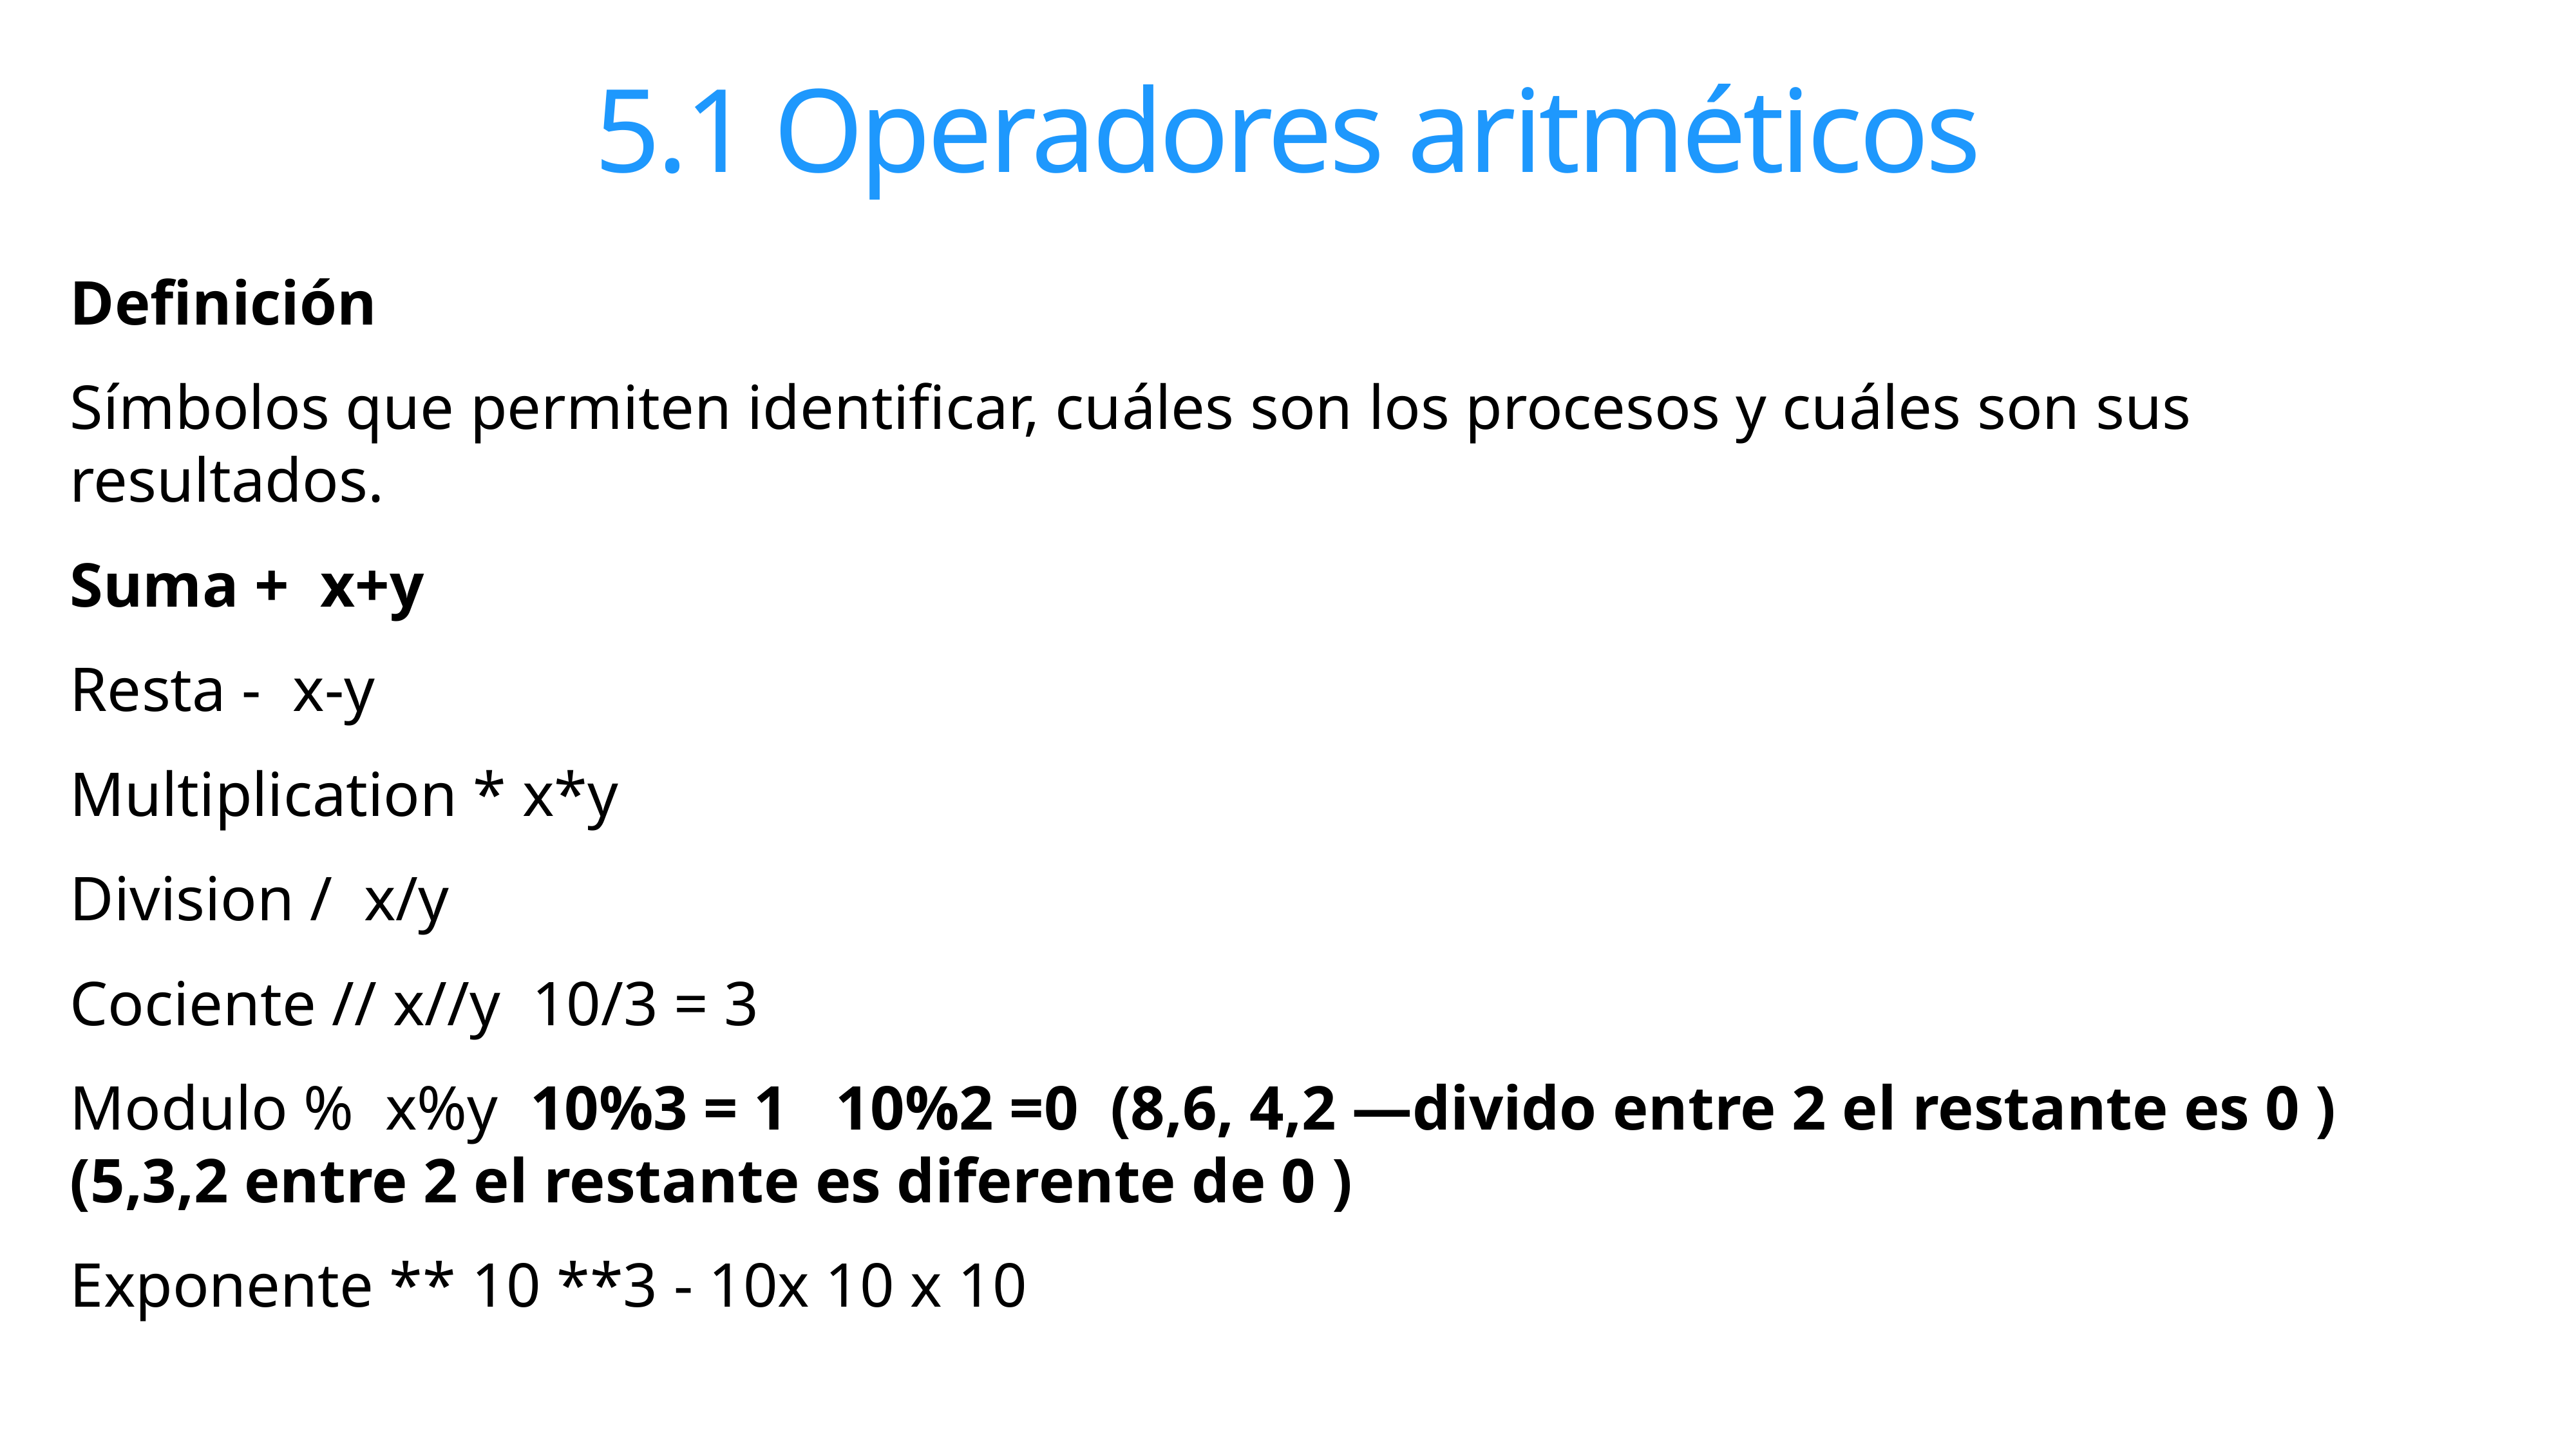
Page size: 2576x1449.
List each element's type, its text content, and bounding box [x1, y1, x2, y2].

text_box 5.1 Operadores aritméticos [169, 37, 2407, 203]
text_box Definición Símbolos que permiten identificar, cuáles son los procesos y cuáles son sus resultados. Suma + x+y Resta - x-y Multiplication * x*y Division / x/y Cociente // x//y 10/3 = 3 Modulo % x%y 10%3 = 1 10%2 =0 (8,6, 4,2 —divido entre 2 el restante es 0 ) (5,3,2 entre 2 el restante es diferente de 0 ) Exponente ** 10 **3 - 10x 10 x 10 [64, 259, 2512, 1325]
